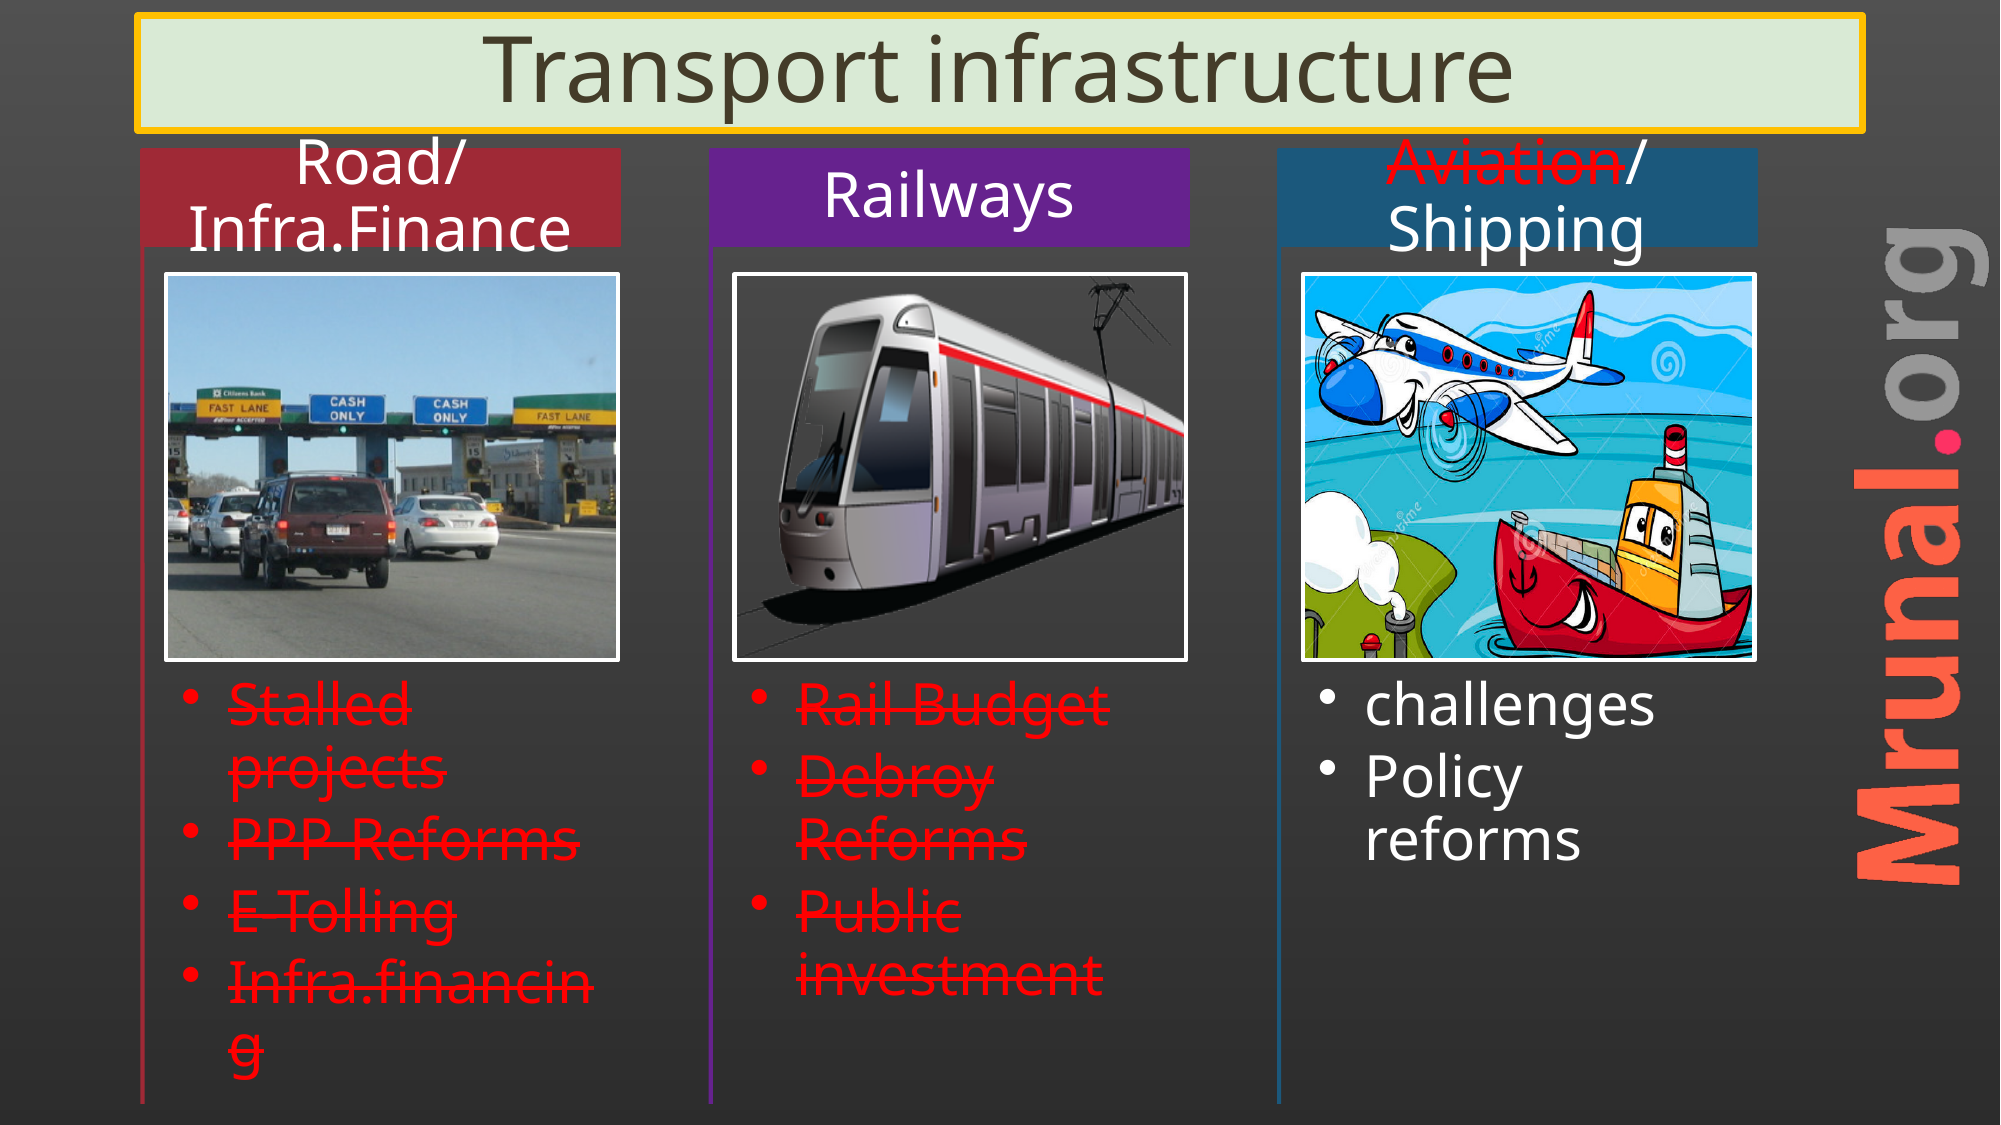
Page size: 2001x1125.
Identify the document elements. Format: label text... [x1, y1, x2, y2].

picture [1863, 223, 2000, 894]
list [35, 149, 1863, 1105]
title Transport infrastructure [134, 12, 1866, 134]
